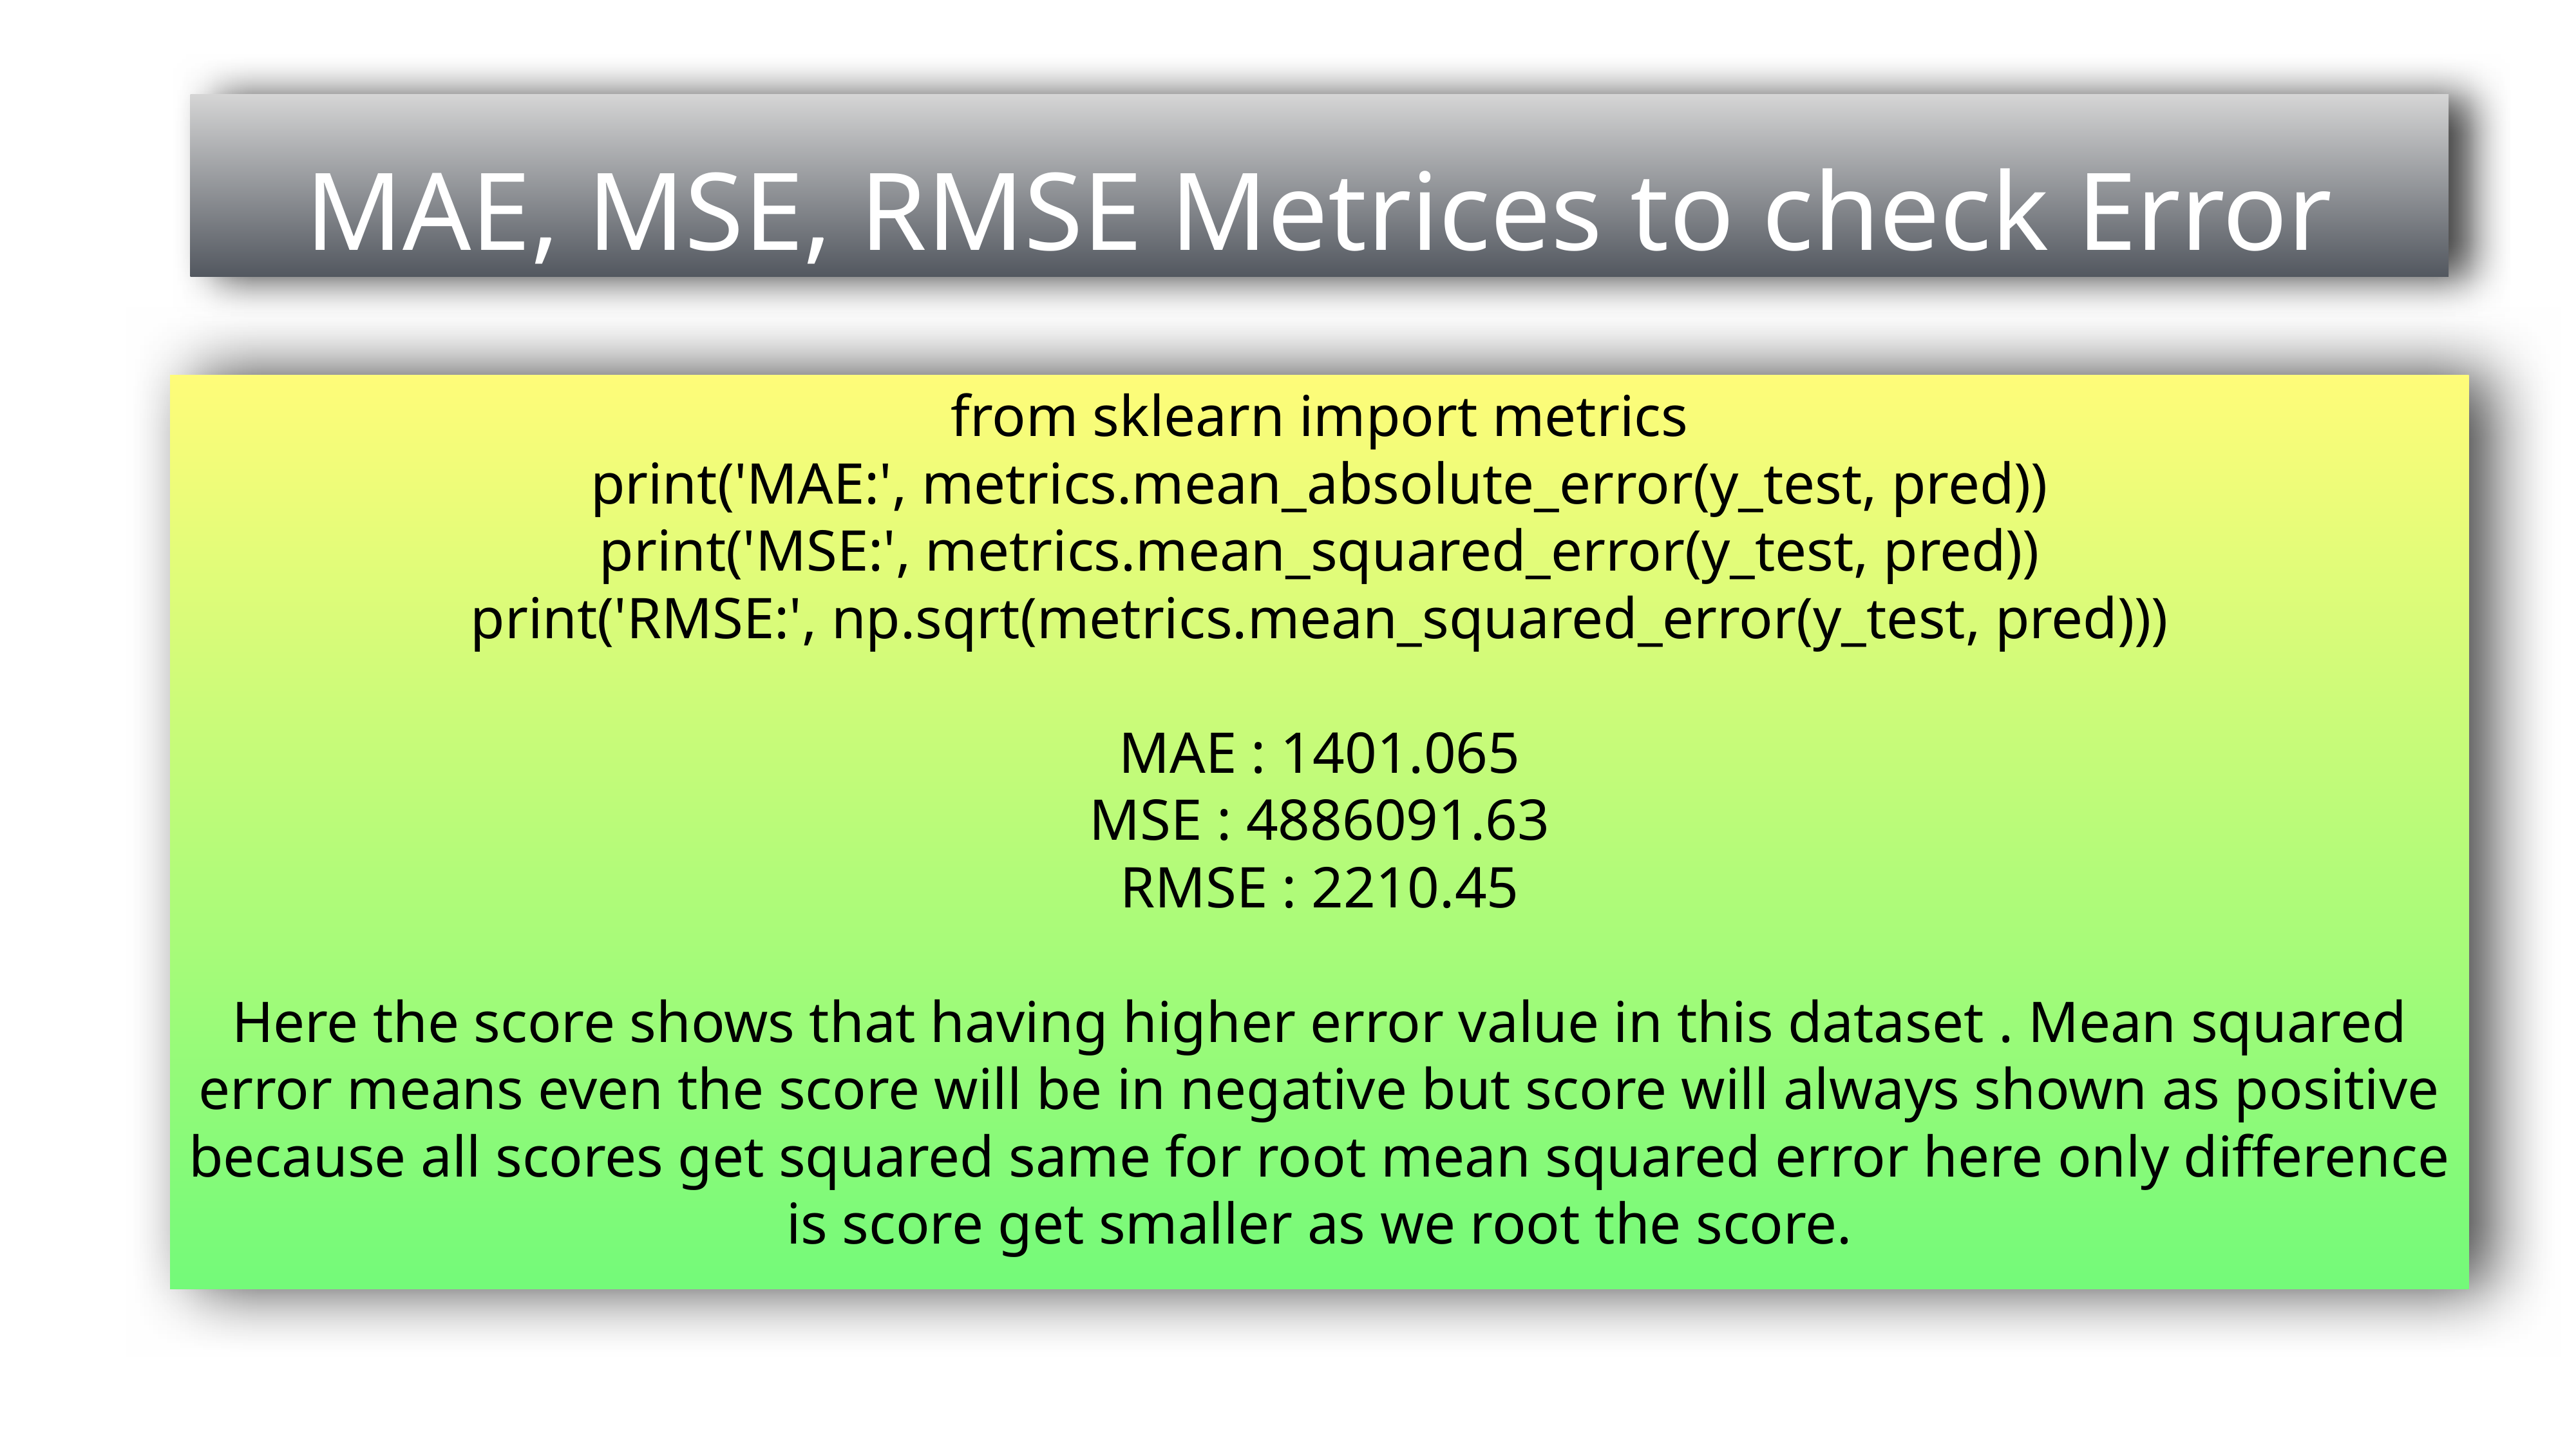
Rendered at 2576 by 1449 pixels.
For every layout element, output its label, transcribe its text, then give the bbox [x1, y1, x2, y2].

title MAE, MSE, RMSE Metrices to check Error [190, 94, 2449, 278]
subtitle from sklearn import metrics print('MAE:', metrics.mean_absolute_error(y_test, pred)) print('MSE:', metrics.mean_squared_error(y_test, pred)) print('RMSE:', np.sqrt(metrics.mean_squared_error(y_test, pred))) MAE : 1401.065 MSE : 4886091.63 RMSE : 2210.45 Here the score shows that having higher error value in this dataset . Mean squared error means even the score will be in negative but score will always shown as positive because all scores get squared same for root mean squared error here only difference is score get smaller as we root the score. [169, 374, 2470, 1289]
